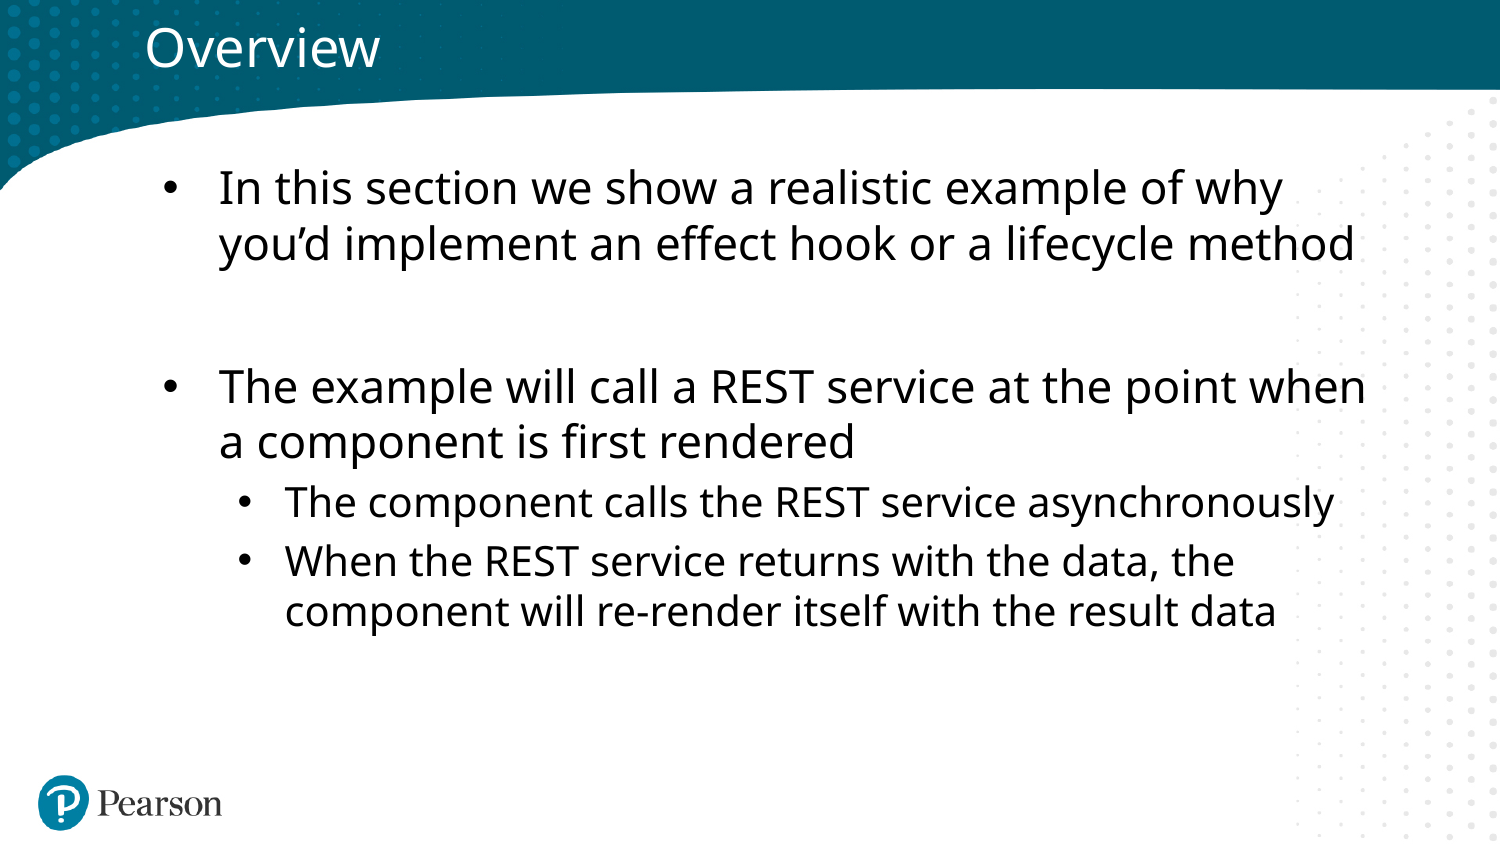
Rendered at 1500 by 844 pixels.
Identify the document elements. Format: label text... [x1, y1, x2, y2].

picture [0, 90, 1500, 844]
title Overview [130, 6, 1369, 98]
list In this section we show a realistic example of why you’d implement an effect hook or a lifecycle method The example will call a REST service at the point when a component is first rendered The component calls the REST service asynchronously When the REST service returns with the data, the component will re-render itself with the result data [147, 151, 1411, 766]
